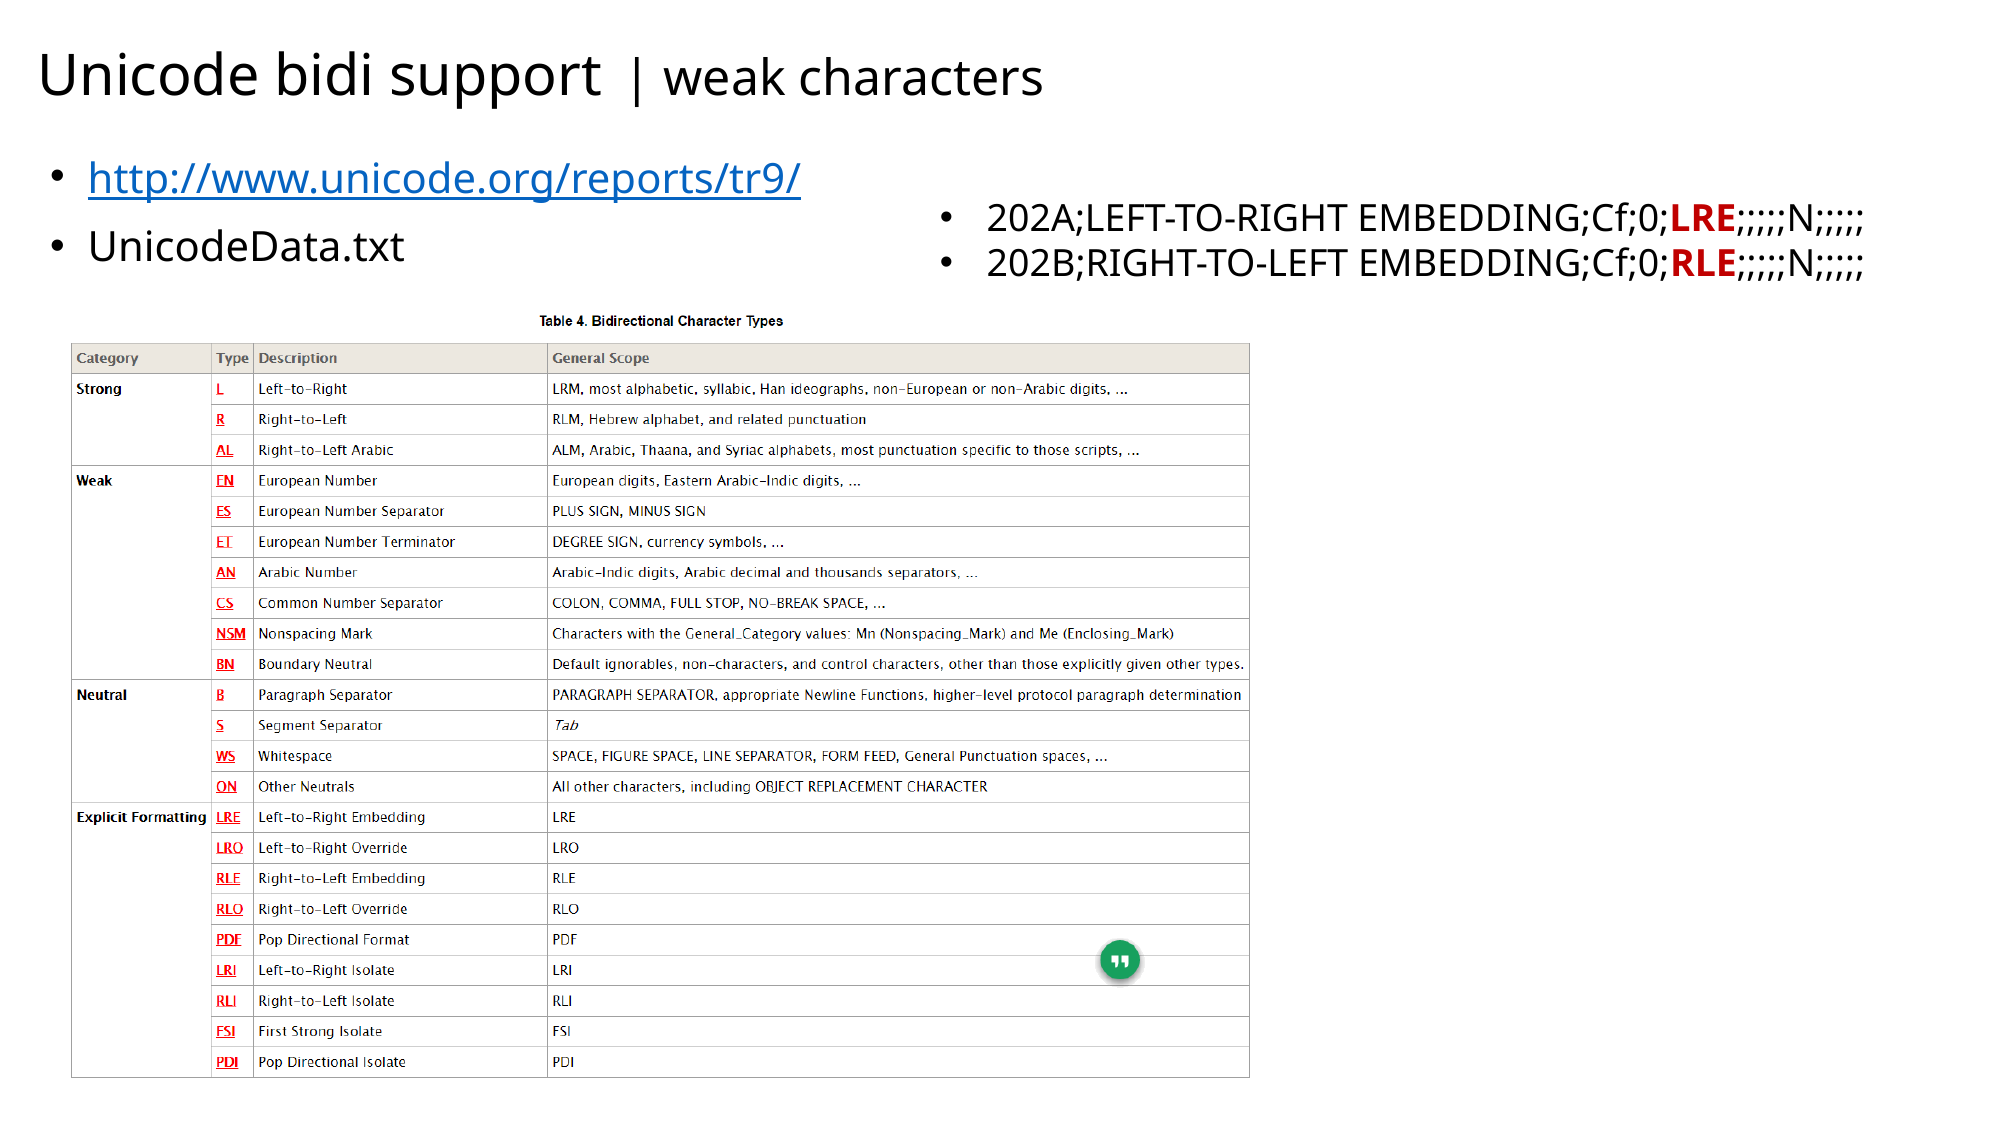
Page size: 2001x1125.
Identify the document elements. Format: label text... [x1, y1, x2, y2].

list http://www.unicode.org/reports/tr9/ UnicodeData.txt [35, 145, 1979, 1092]
picture [50, 305, 1271, 1086]
text_box 202A;LEFT-TO-RIGHT EMBEDDING;Cf;0;LRE;;;;;N;;;;; 202B;RIGHT-TO-LEFT EMBEDDING;Cf;0;RLE;;;;;N;;;;; [924, 186, 1925, 292]
title Unicode bidi support | weak characters [22, 16, 1748, 121]
